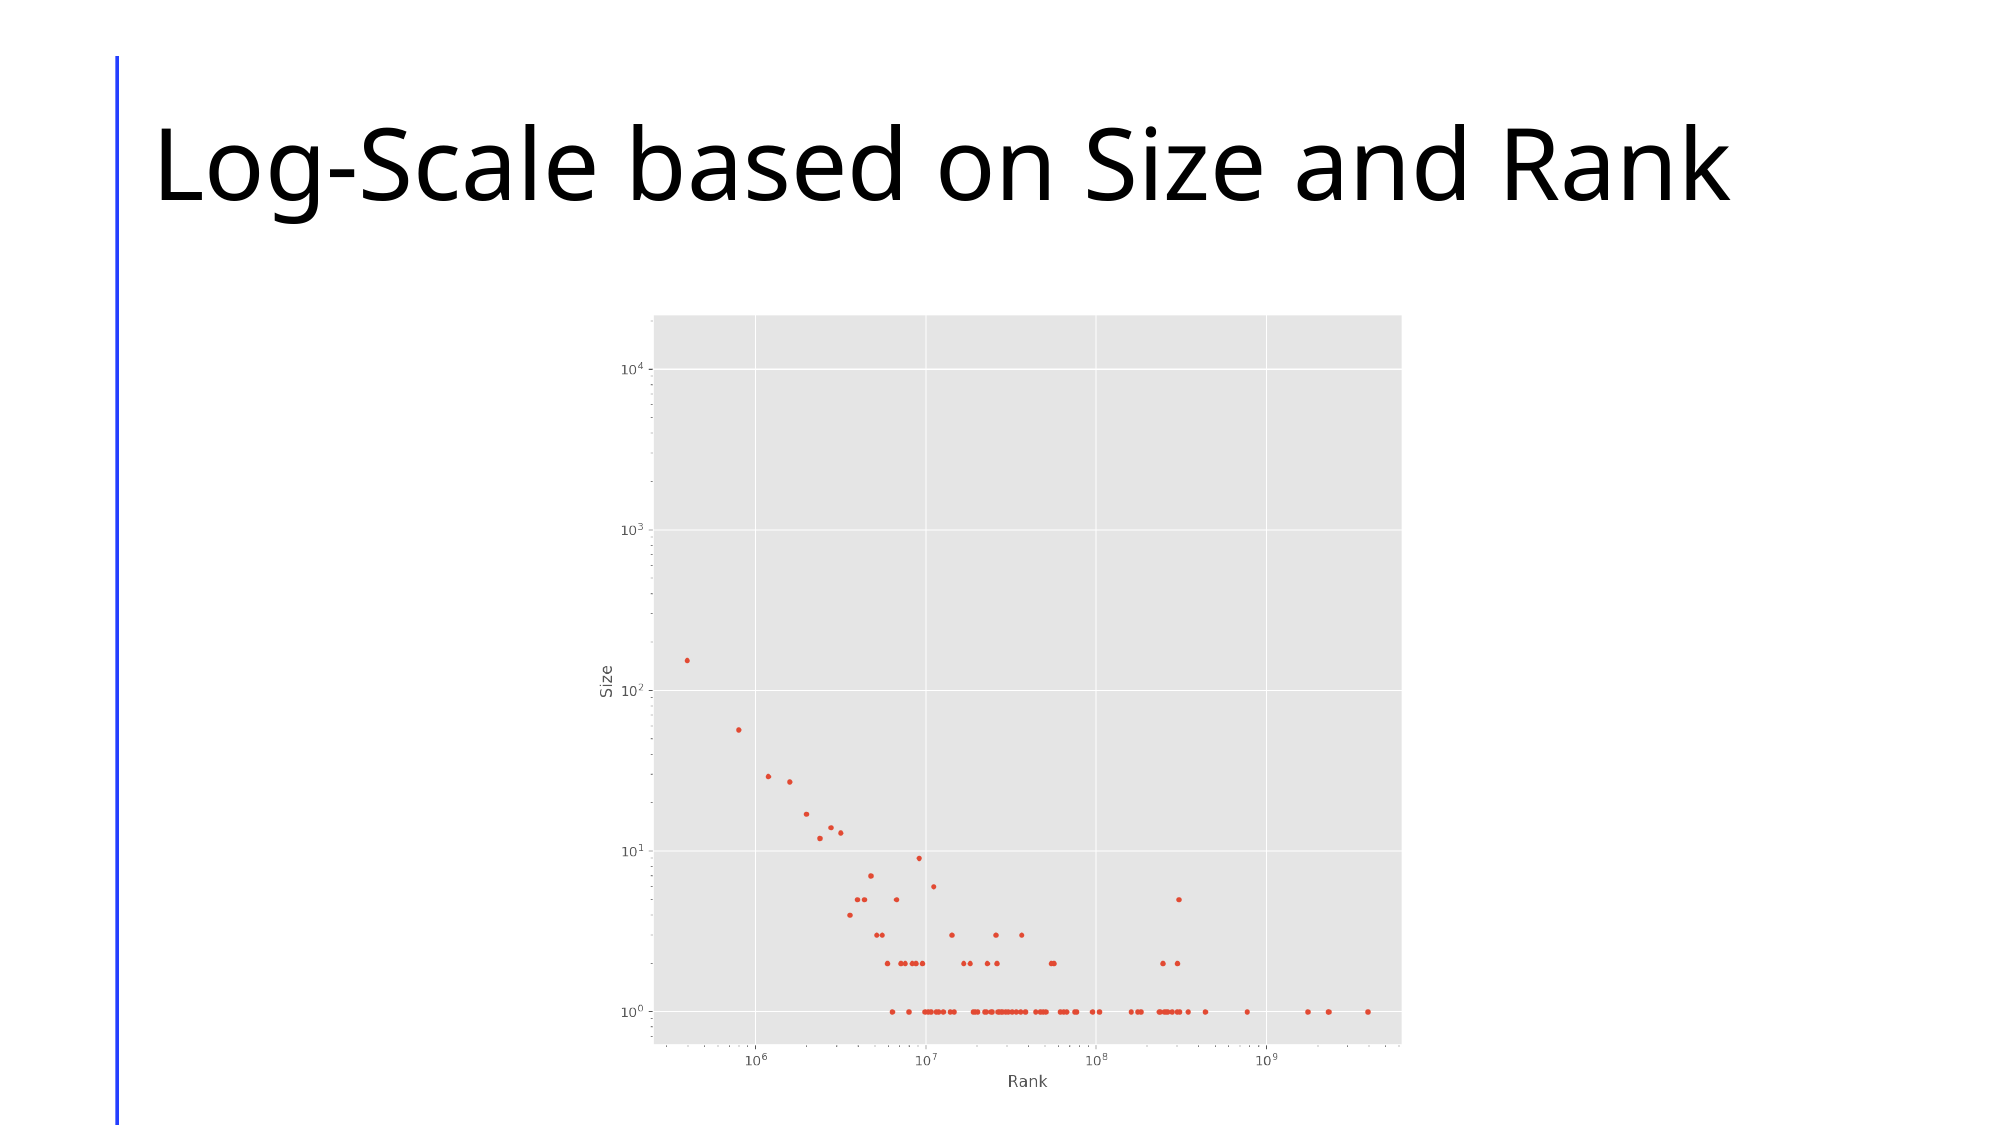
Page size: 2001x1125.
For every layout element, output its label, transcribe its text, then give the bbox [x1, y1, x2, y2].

title Log-Scale based on Size and Rank [137, 59, 1863, 278]
picture [589, 305, 1411, 1099]
